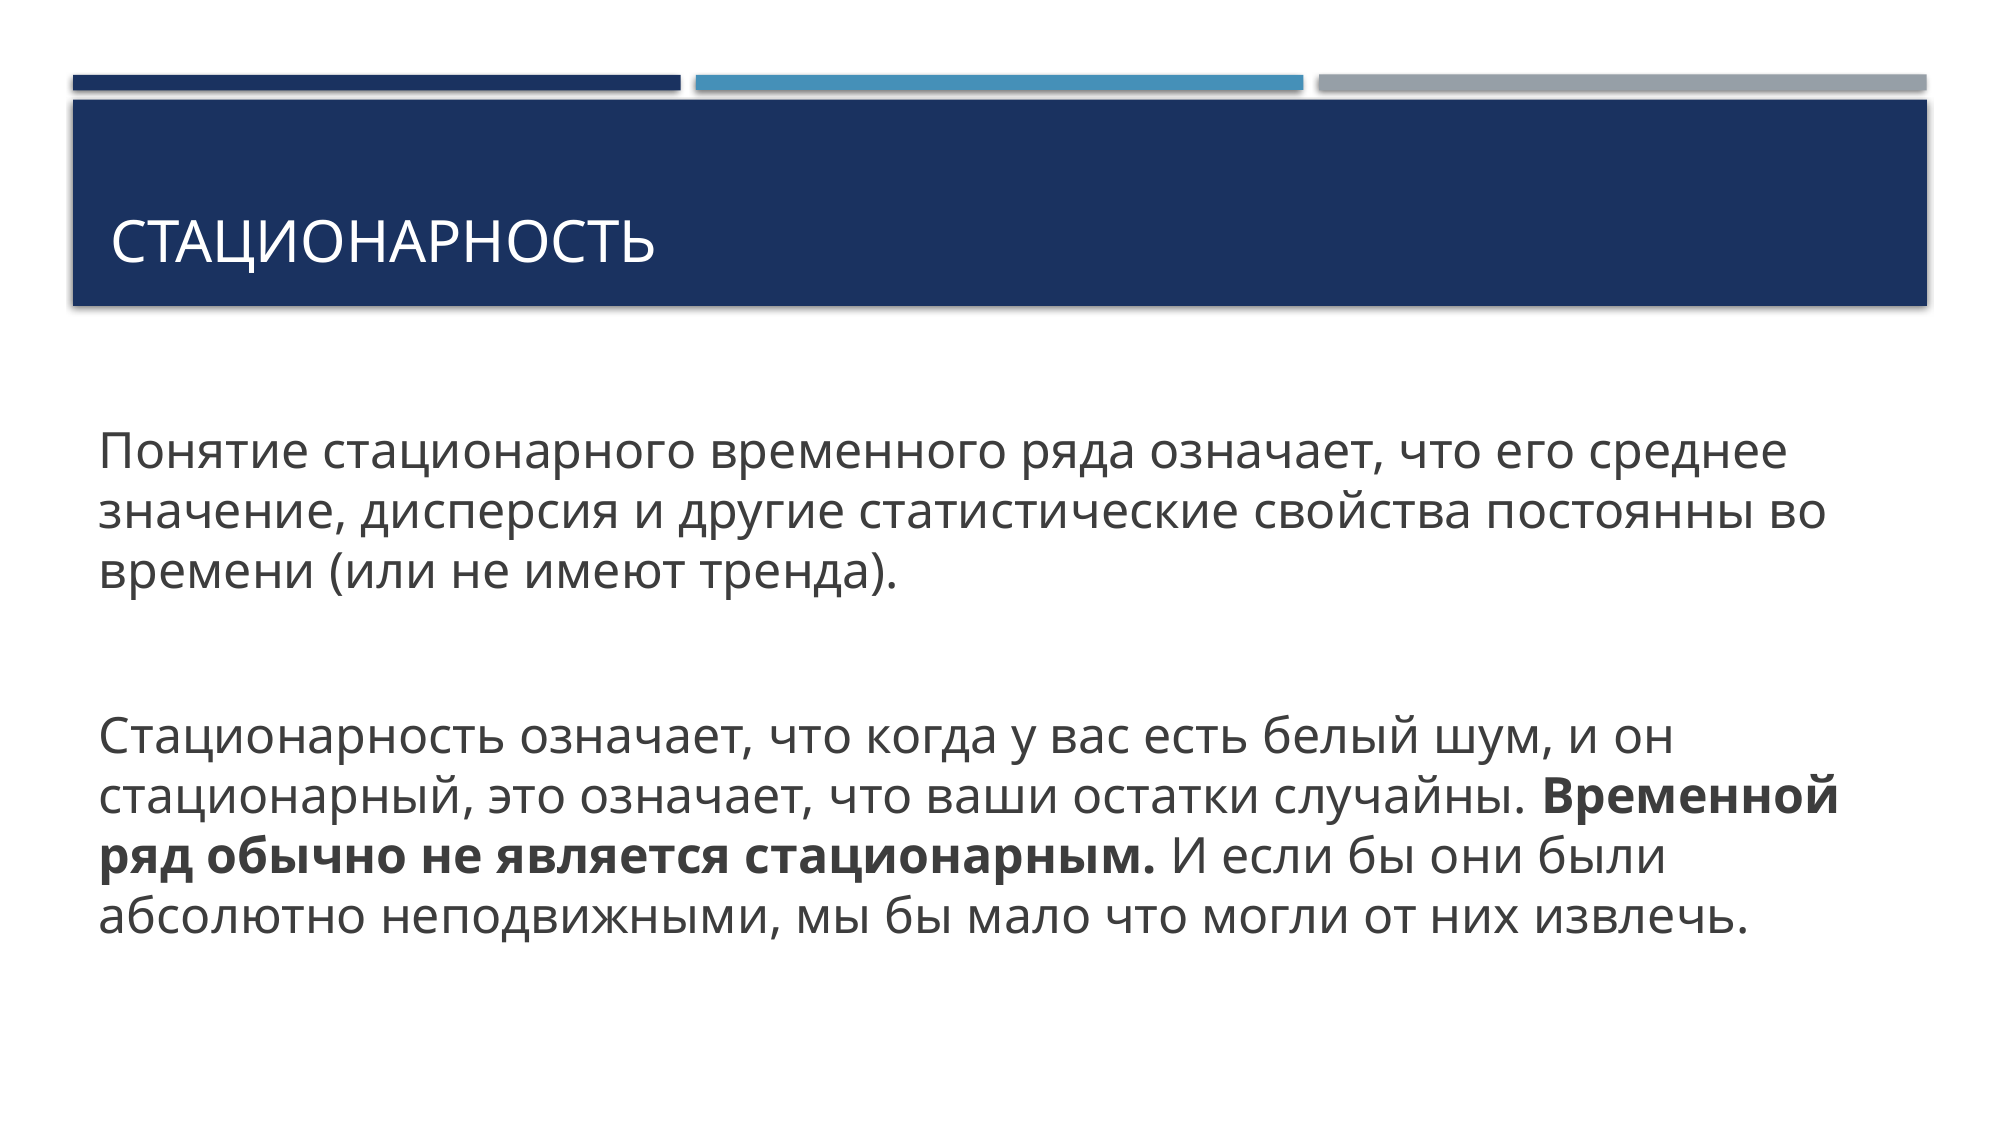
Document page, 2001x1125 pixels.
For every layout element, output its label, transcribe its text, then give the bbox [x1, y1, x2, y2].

title СТАЦИОнарность [95, 119, 1905, 282]
list Понятие стационарного временного ряда означает, что его среднее значение, дисперсия и другие статистические свойства постоянны во времени (или не имеют тренда). Стационарность означает, что когда у вас есть белый шум, и он стационарный, это означает, что ваши остатки случайны. Временной ряд обычно не является стационарным. И если бы они были абсолютно неподвижными, мы бы мало что могли от них извлечь. [83, 310, 1916, 1051]
